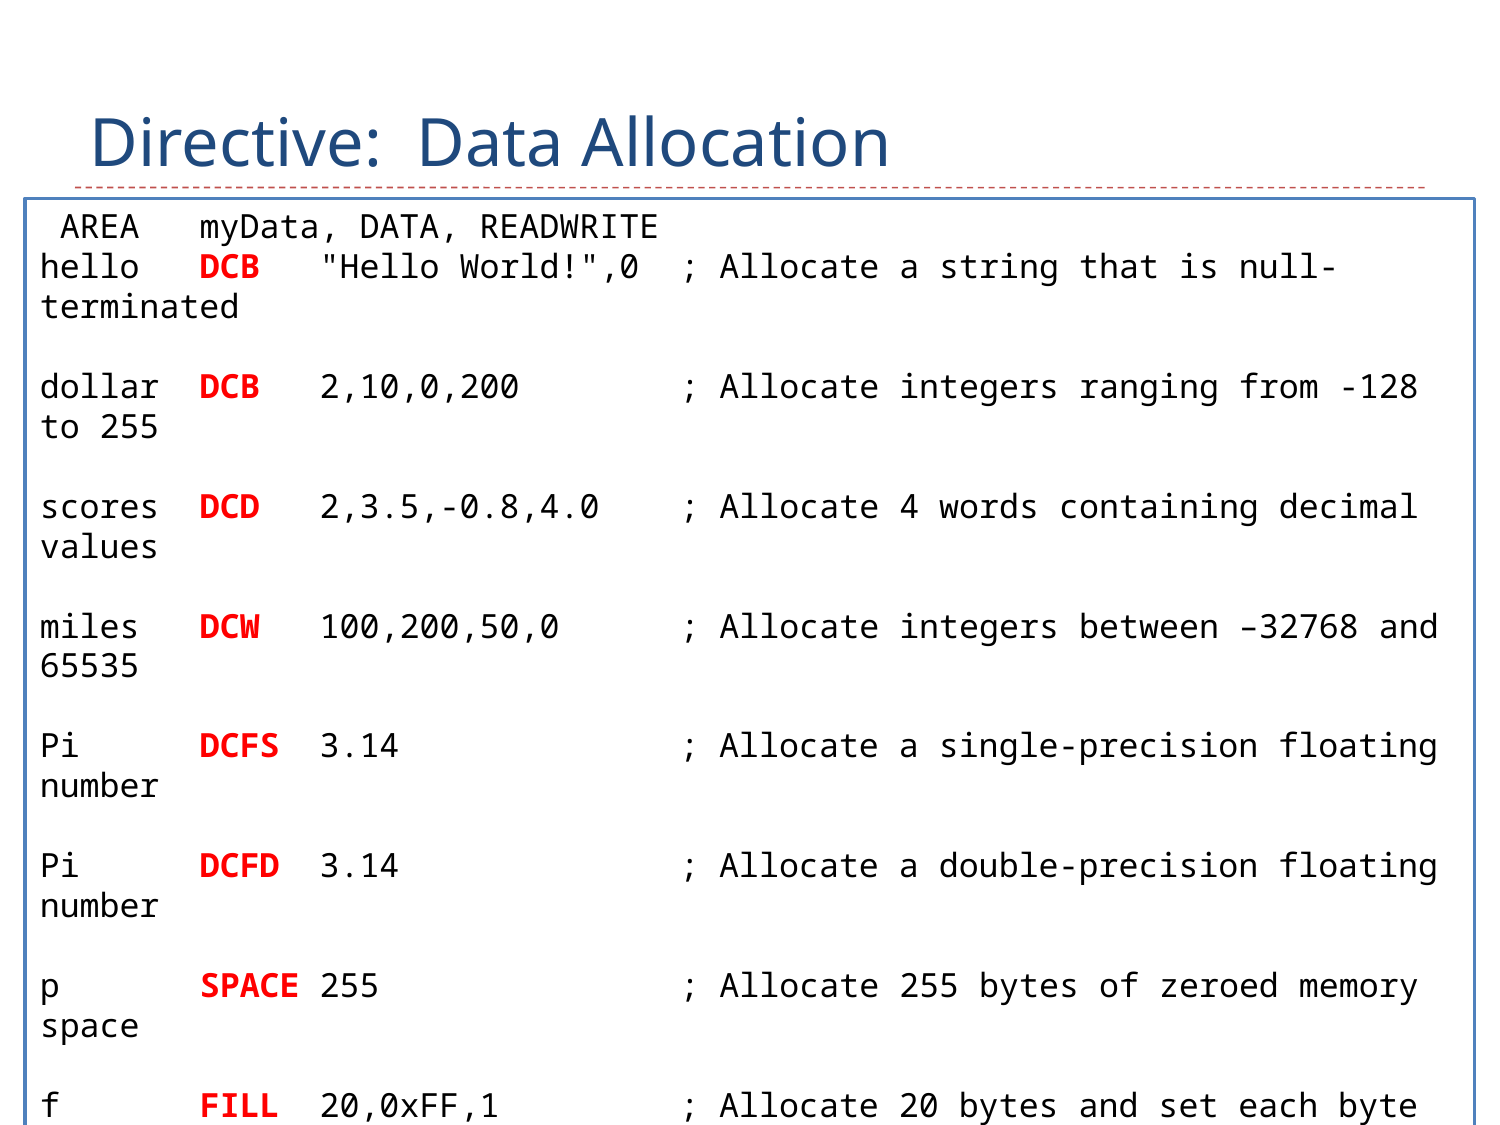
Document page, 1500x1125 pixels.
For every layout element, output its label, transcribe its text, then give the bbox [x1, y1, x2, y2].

text_box AREA myData, DATA, READWRITE hello DCB "Hello World!",0 ; Allocate a string that is null-terminated dollar DCB 2,10,0,200 ; Allocate integers ranging from -128 to 255 scores DCD 2,3.5,-0.8,4.0 ; Allocate 4 words containing decimal values miles DCW 100,200,50,0 ; Allocate integers between –32768 and 65535 Pi DCFS 3.14 ; Allocate a single-precision floating number Pi DCFD 3.14 ; Allocate a double-precision floating number p SPACE 255 ; Allocate 255 bytes of zeroed memory space f FILL 20,0xFF,1 ; Allocate 20 bytes and set each byte to 0xFF binary DCB 2_01010101 ; Allocate a byte in binary octal DCB 8_73 ; Allocate a byte in octal char DCB ‘A’ ; Allocate a byte initialized to ASCII of ‘A’ [23, 197, 1476, 1125]
title Directive: Data Allocation [75, 24, 1425, 188]
